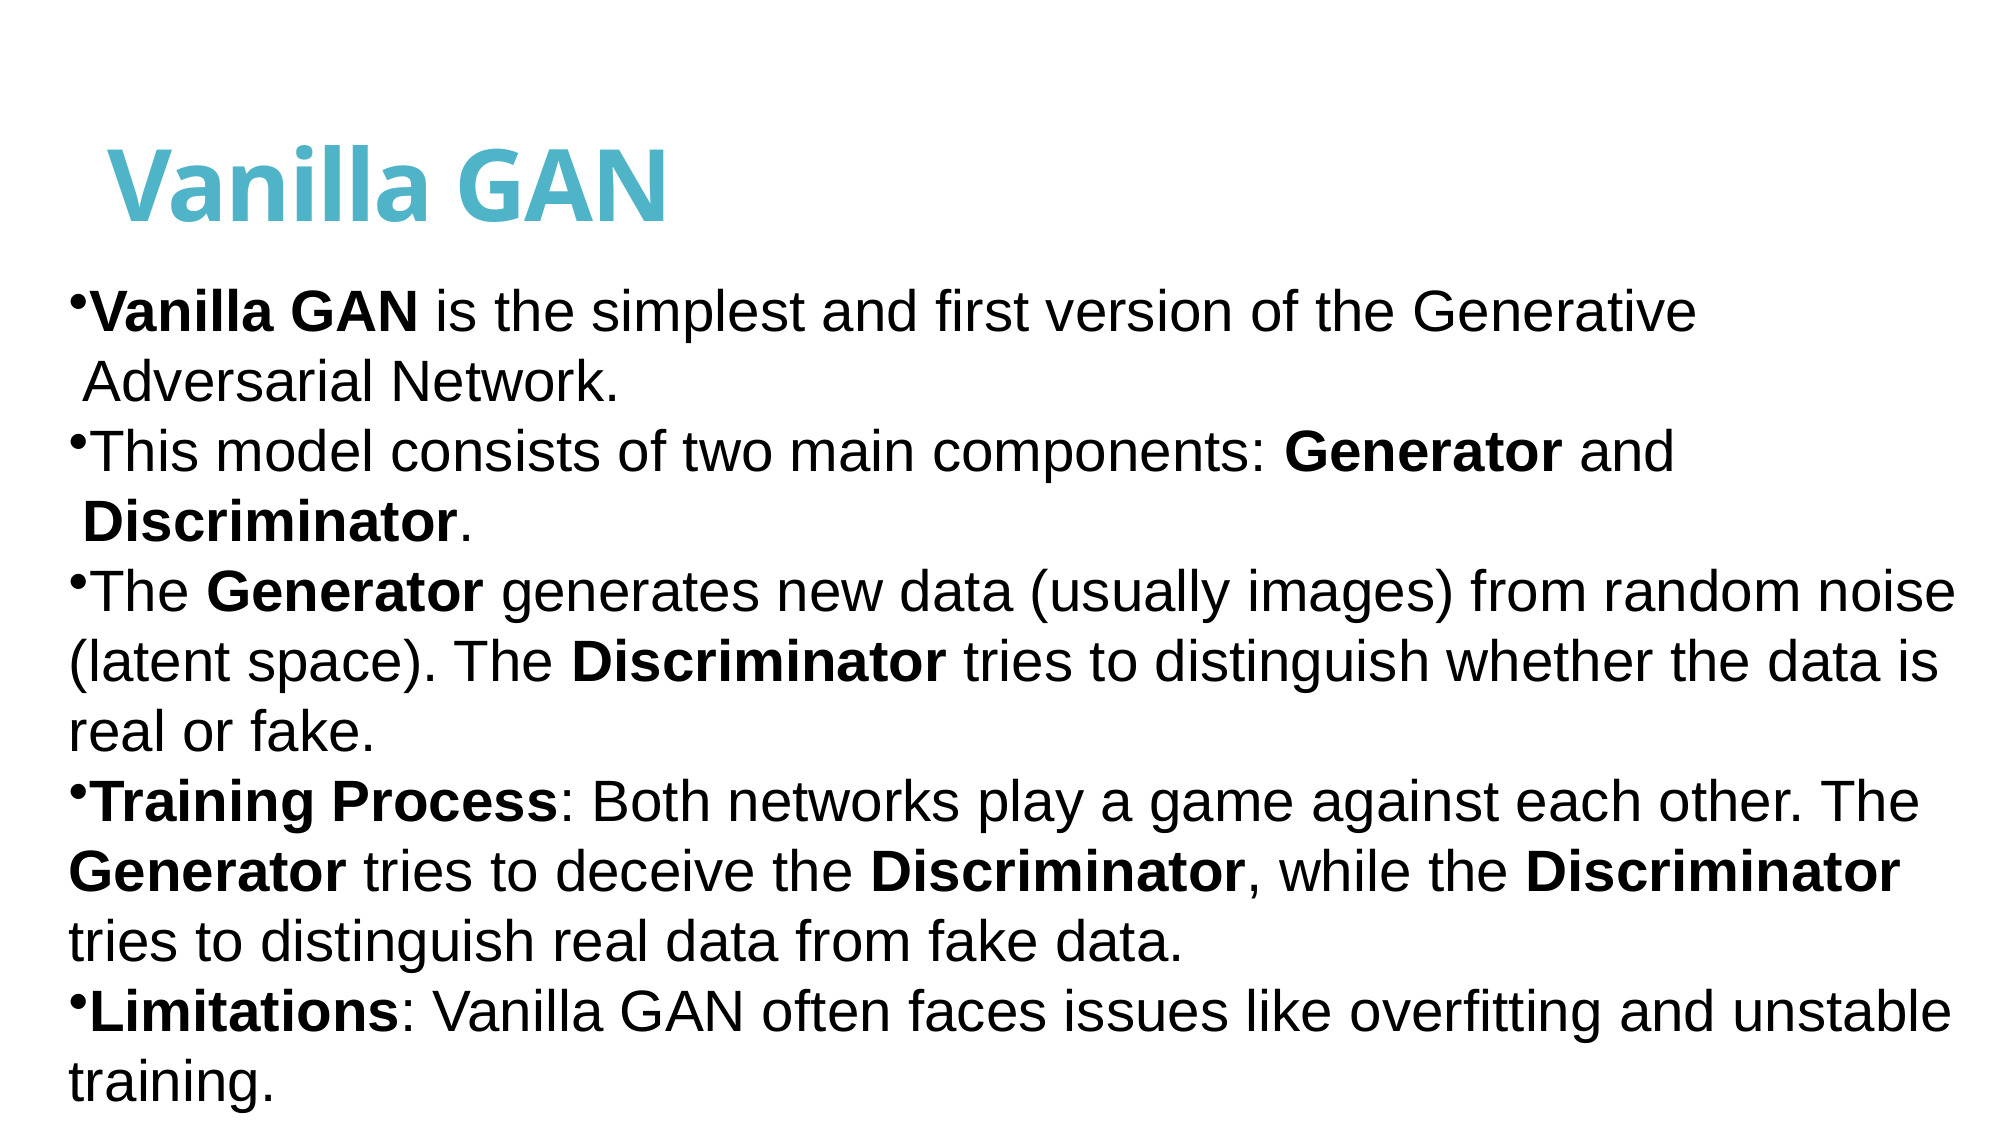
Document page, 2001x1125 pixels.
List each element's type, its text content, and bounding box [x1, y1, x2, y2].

text_box Vanilla GAN is the simplest and first version of the Generative Adversarial Network. This model consists of two main components: Generator and Discriminator. The Generator generates new data (usually images) from random noise (latent space). The Discriminator tries to distinguish whether the data is real or fake. Training Process: Both networks play a game against each other. The Generator tries to deceive the Discriminator, while the Discriminator tries to distinguish real data from fake data. Limitations: Vanilla GAN often faces issues like overfitting and unstable training. [53, 265, 1979, 1121]
title Vanilla GAN [92, 54, 1860, 265]
